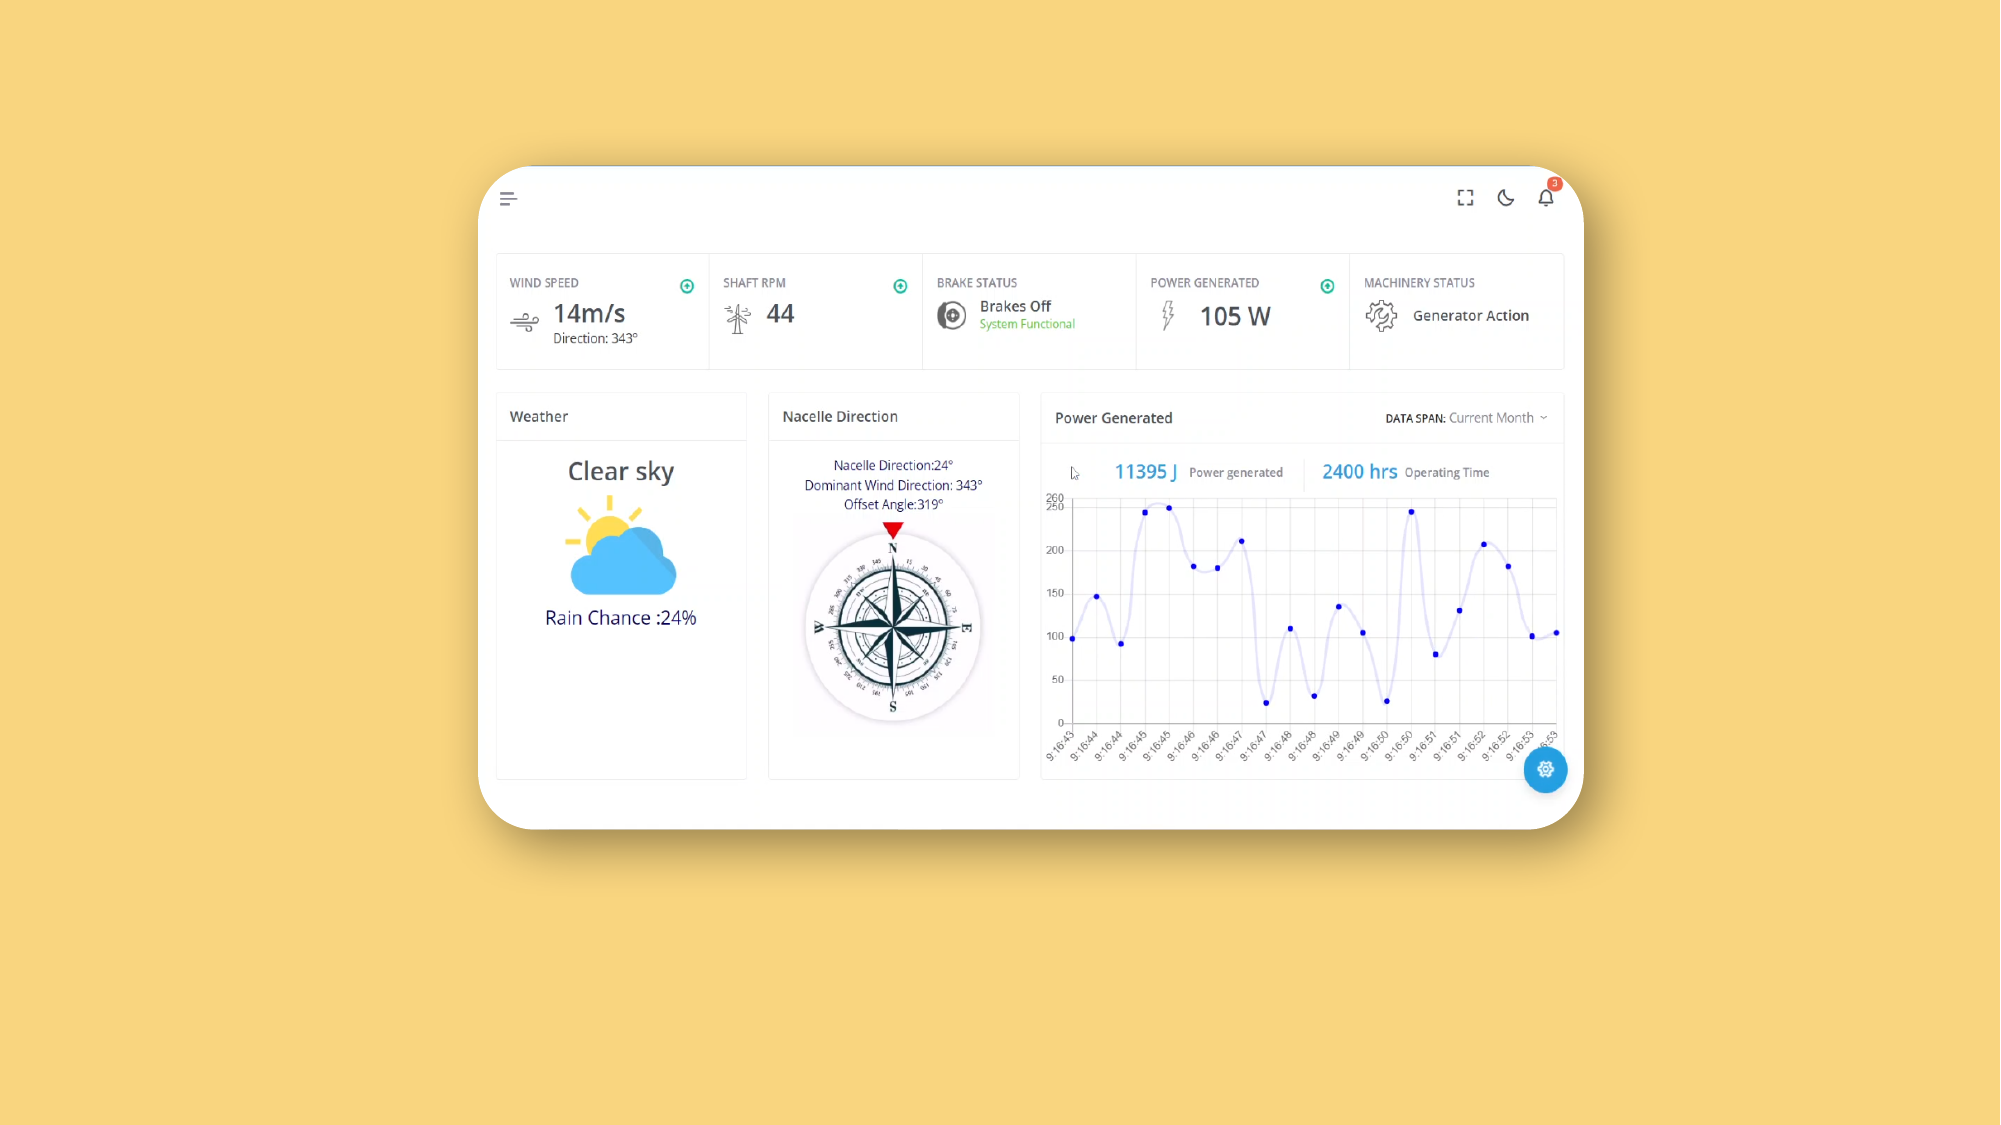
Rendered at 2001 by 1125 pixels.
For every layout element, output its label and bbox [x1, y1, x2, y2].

picture [478, 165, 1584, 830]
